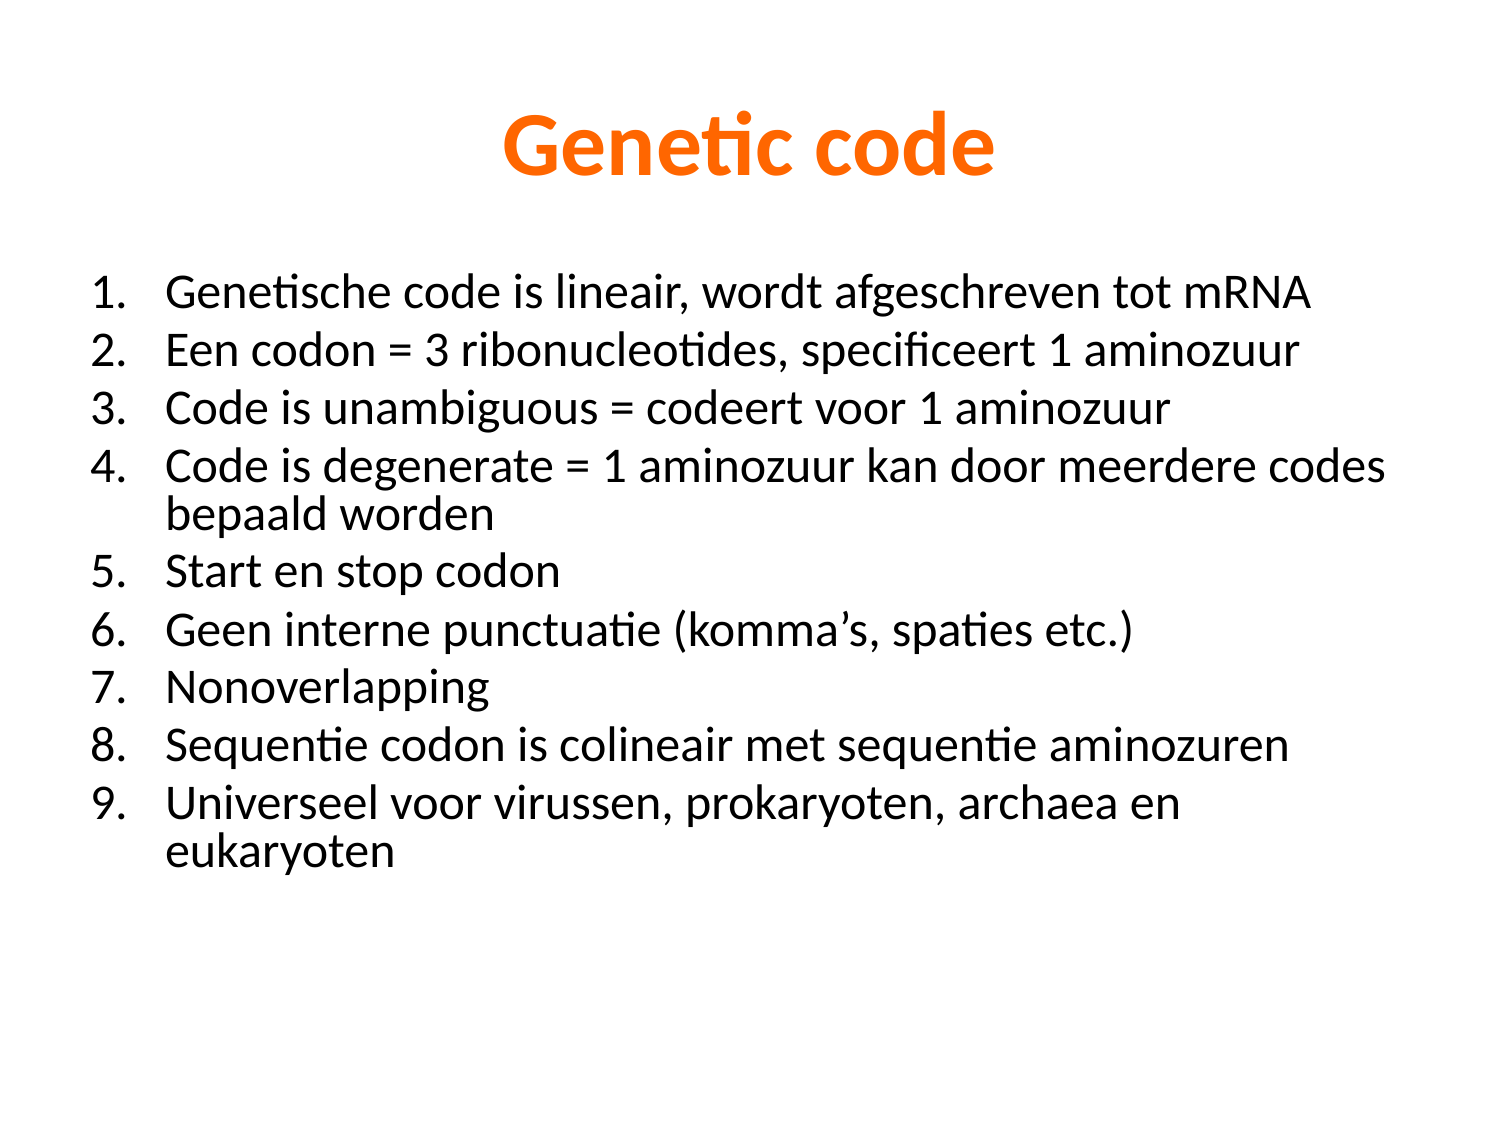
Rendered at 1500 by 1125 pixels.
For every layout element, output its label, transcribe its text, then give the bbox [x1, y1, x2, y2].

title Genetic code [74, 44, 1426, 233]
list Genetische code is lineair, wordt afgeschreven tot mRNA Een codon = 3 ribonucleotides, specificeert 1 aminozuur Code is unambiguous = codeert voor 1 aminozuur Code is degenerate = 1 aminozuur kan door meerdere codes bepaald worden Start en stop codon Geen interne punctuatie (komma’s, spaties etc.) Nonoverlapping Sequentie codon is colineair met sequentie aminozuren Universeel voor virussen, prokaryoten, archaea en eukaryoten [74, 262, 1426, 1006]
